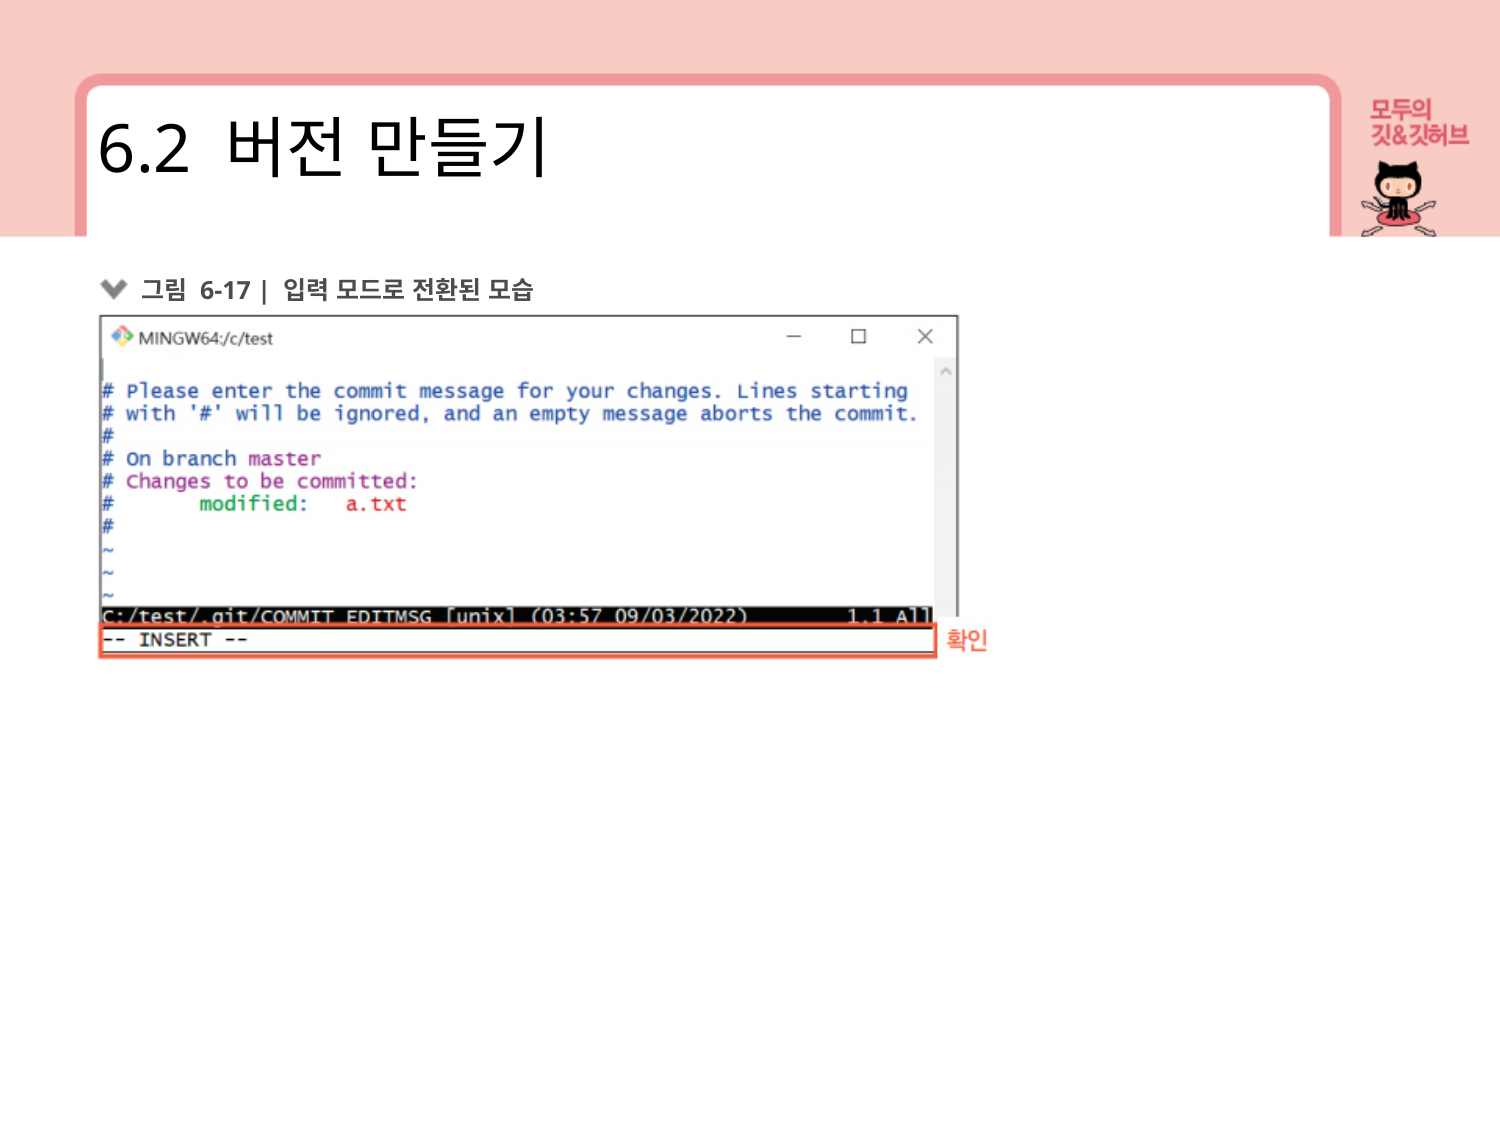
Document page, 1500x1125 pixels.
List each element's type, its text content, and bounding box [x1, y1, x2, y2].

text_box 6.2 버전 만들기 [82, 61, 1413, 193]
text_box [97, 264, 1374, 311]
picture [0, 0, 1500, 1125]
